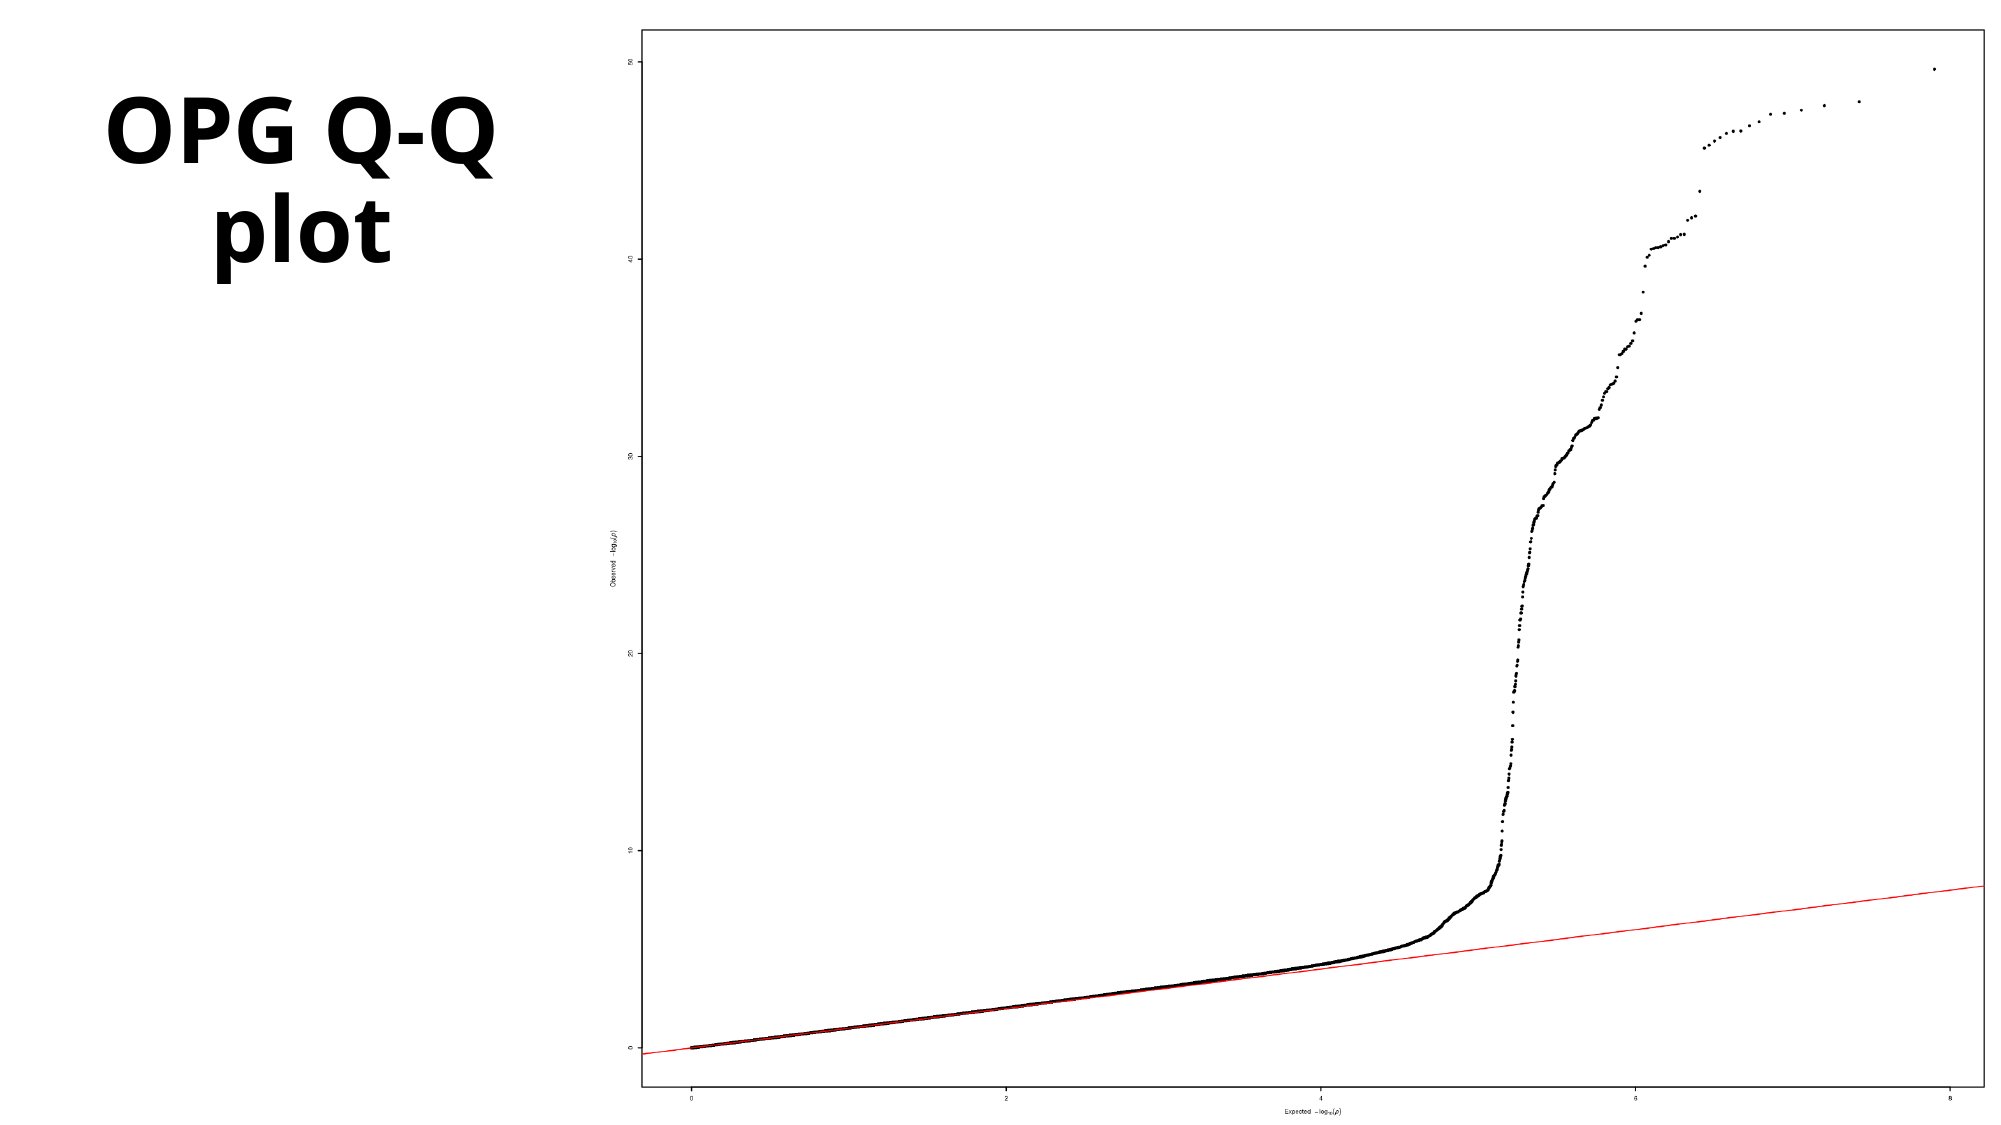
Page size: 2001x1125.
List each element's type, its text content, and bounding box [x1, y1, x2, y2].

title OPG Q-Q plot [24, 74, 579, 292]
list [610, 0, 2000, 1125]
